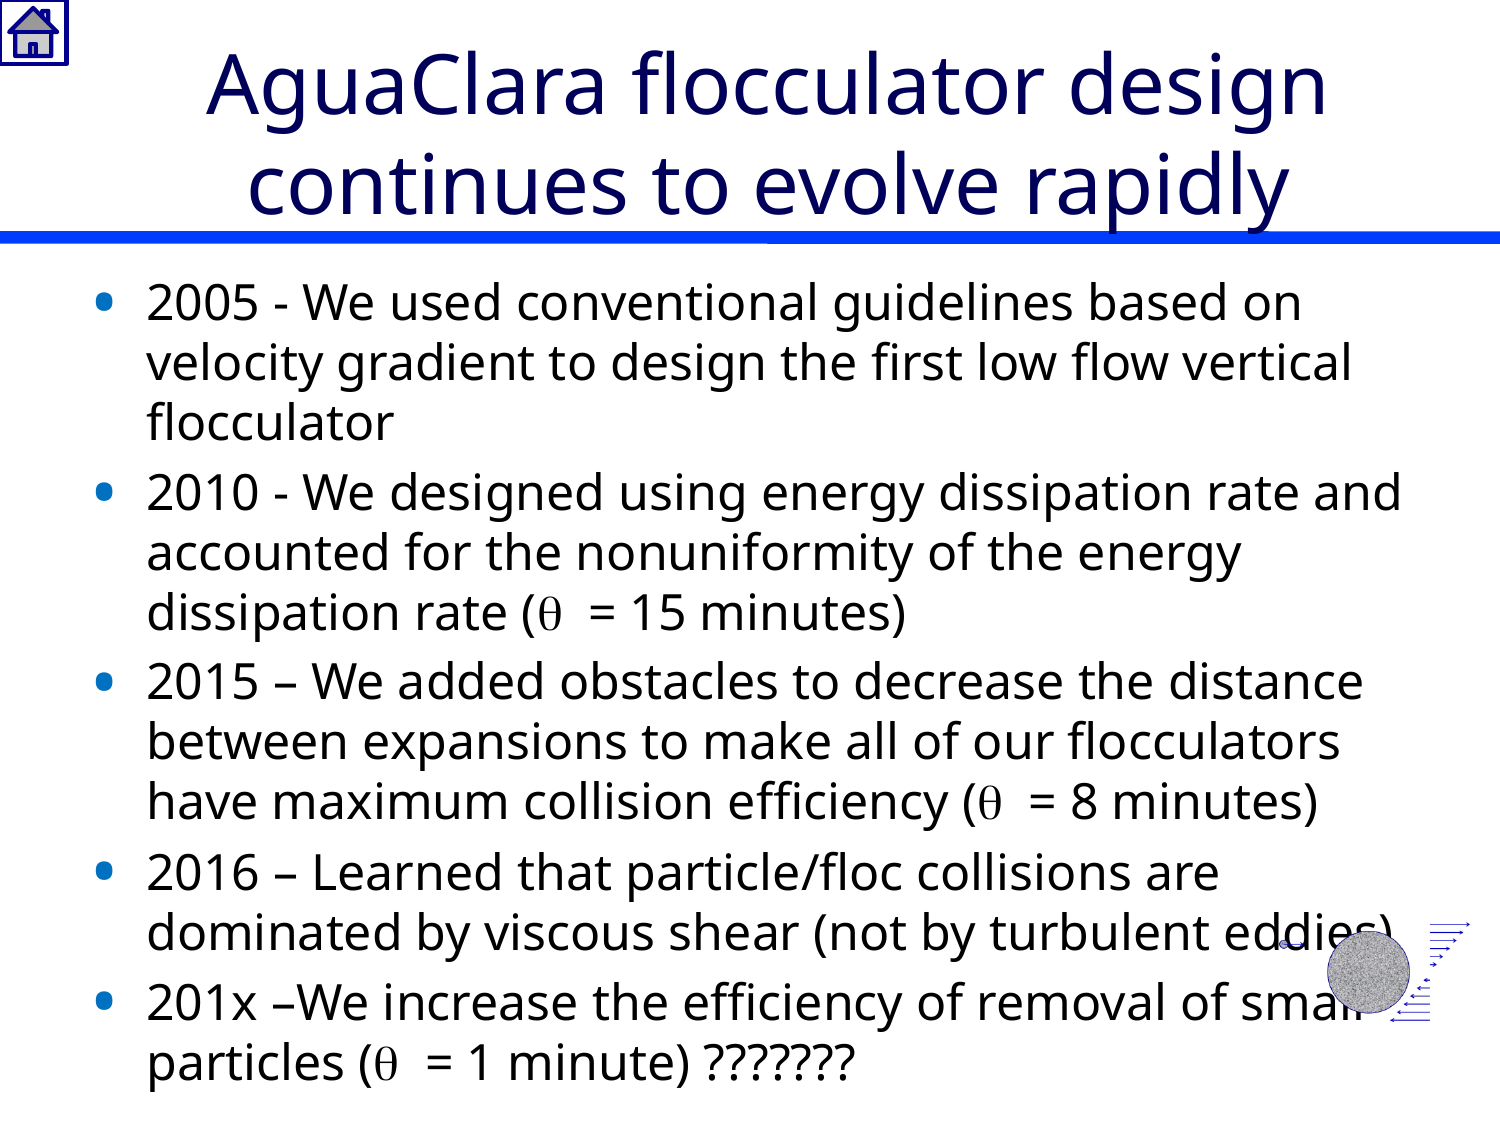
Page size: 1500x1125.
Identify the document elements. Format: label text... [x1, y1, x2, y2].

list 2005 - We used conventional guidelines based on velocity gradient to design the first low flow vertical flocculator 2010 - We designed using energy dissipation rate and accounted for the nonuniformity of the energy dissipation rate (q = 15 minutes) 2015 – We added obstacles to decrease the distance between expansions to make all of our flocculators have maximum collision efficiency (q = 8 minutes) 2016 – Learned that particle/floc collisions are dominated by viscous shear (not by turbulent eddies) 201x –We increase the efficiency of removal of small particles (q = 1 minute) ??????? [74, 262, 1426, 1006]
title AguaClara flocculator design continues to evolve rapidly [75, 37, 1463, 225]
picture [1279, 920, 1474, 1024]
